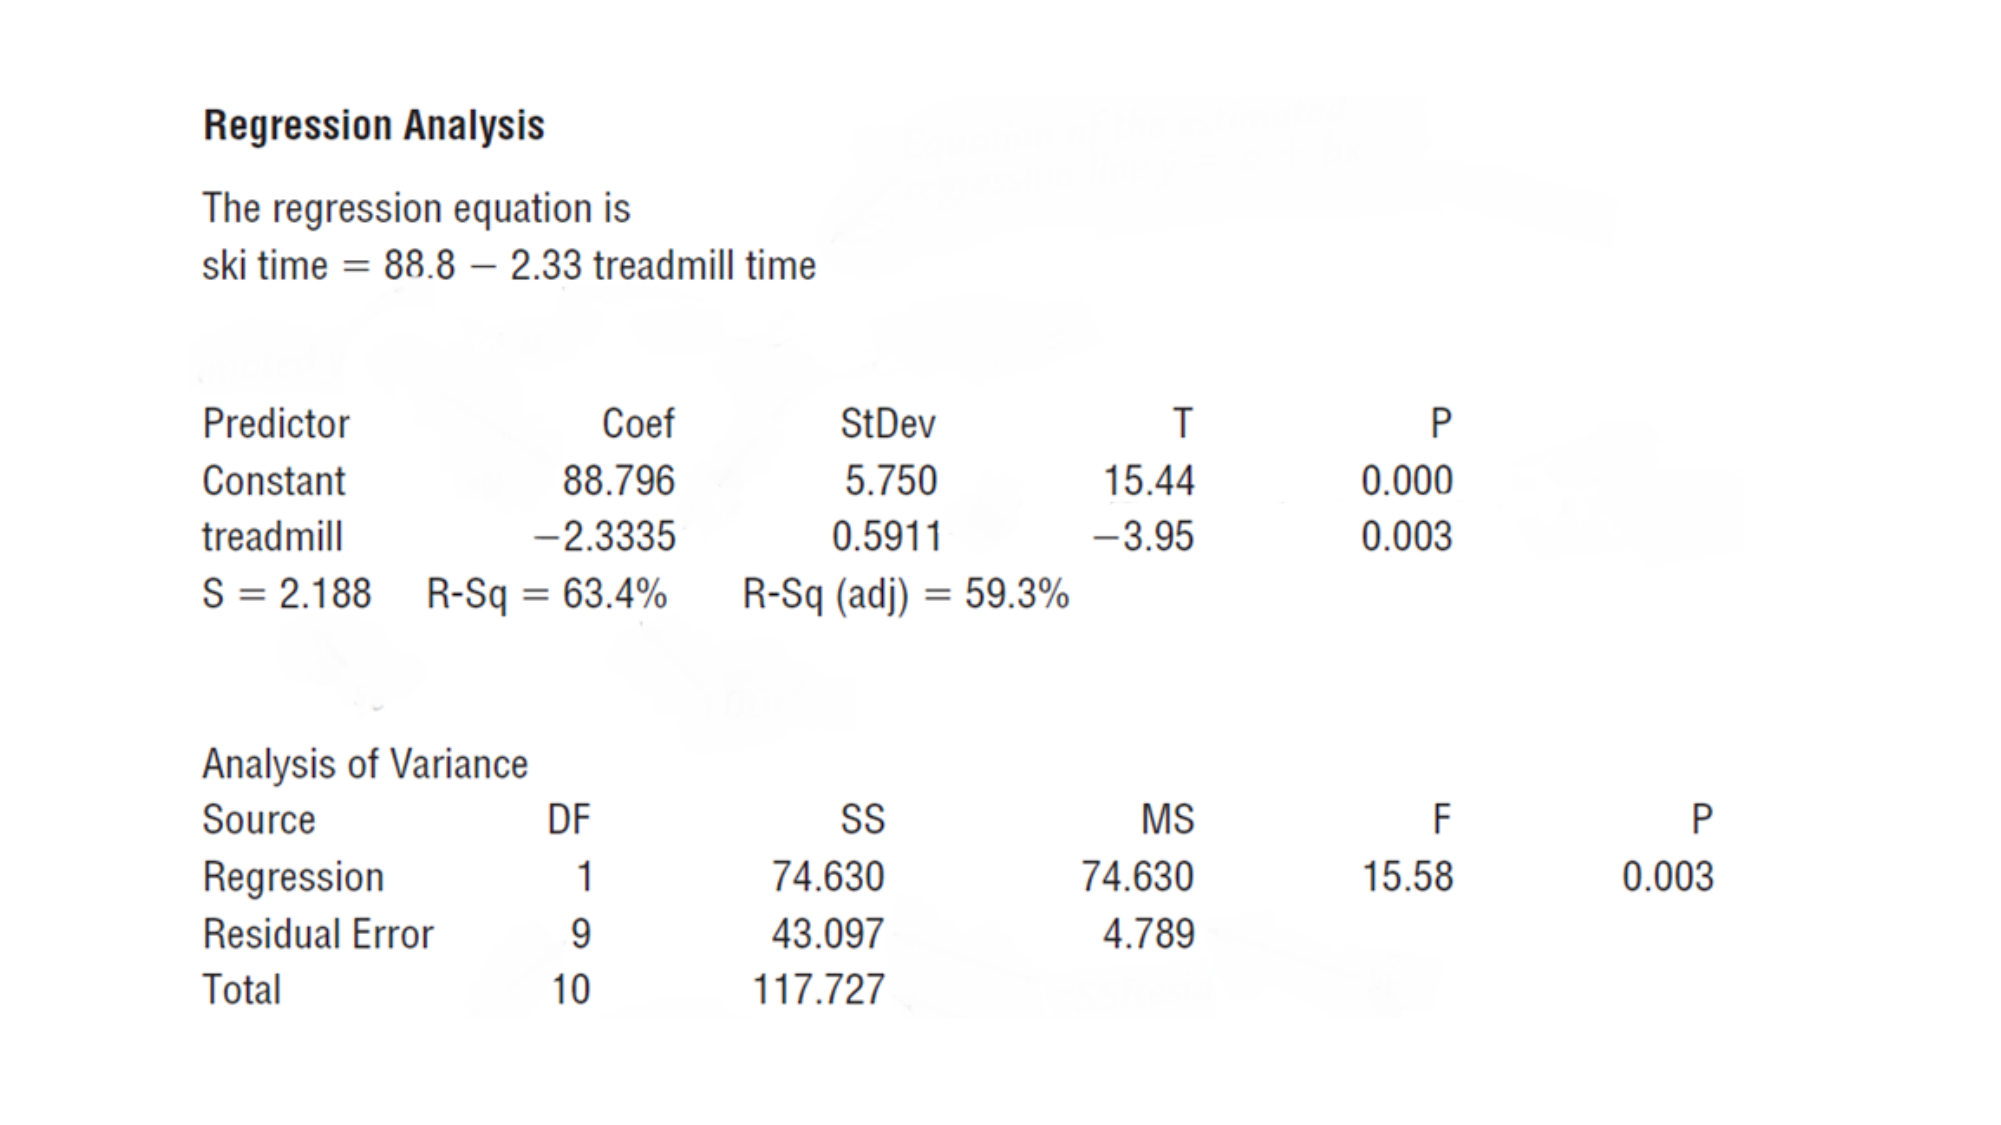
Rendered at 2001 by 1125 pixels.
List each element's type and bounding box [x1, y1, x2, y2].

picture [190, 96, 1744, 1019]
